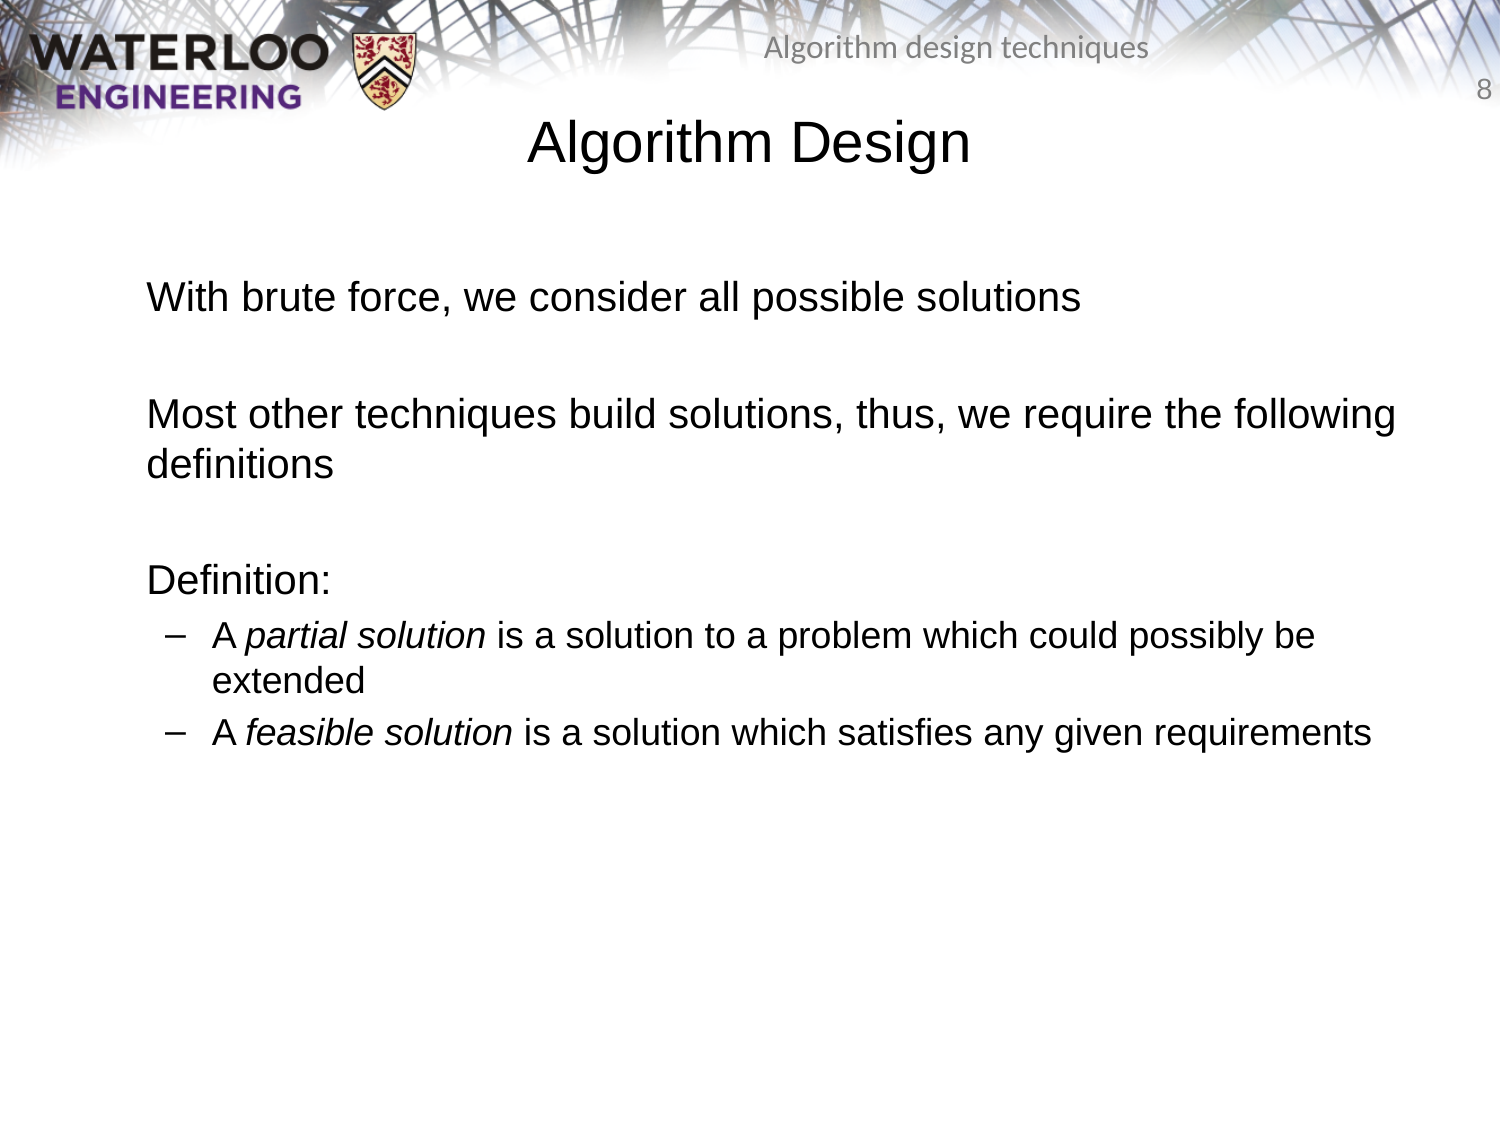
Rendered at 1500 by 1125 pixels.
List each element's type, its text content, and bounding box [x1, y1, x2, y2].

title Algorithm Design [74, 44, 1426, 233]
picture [0, 0, 1500, 1125]
list With brute force, we consider all possible solutions Most other techniques build solutions, thus, we require the following definitions Definition: A partial solution is a solution to a problem which could possibly be extended A feasible solution is a solution which satisfies any given requirements [74, 262, 1426, 1006]
